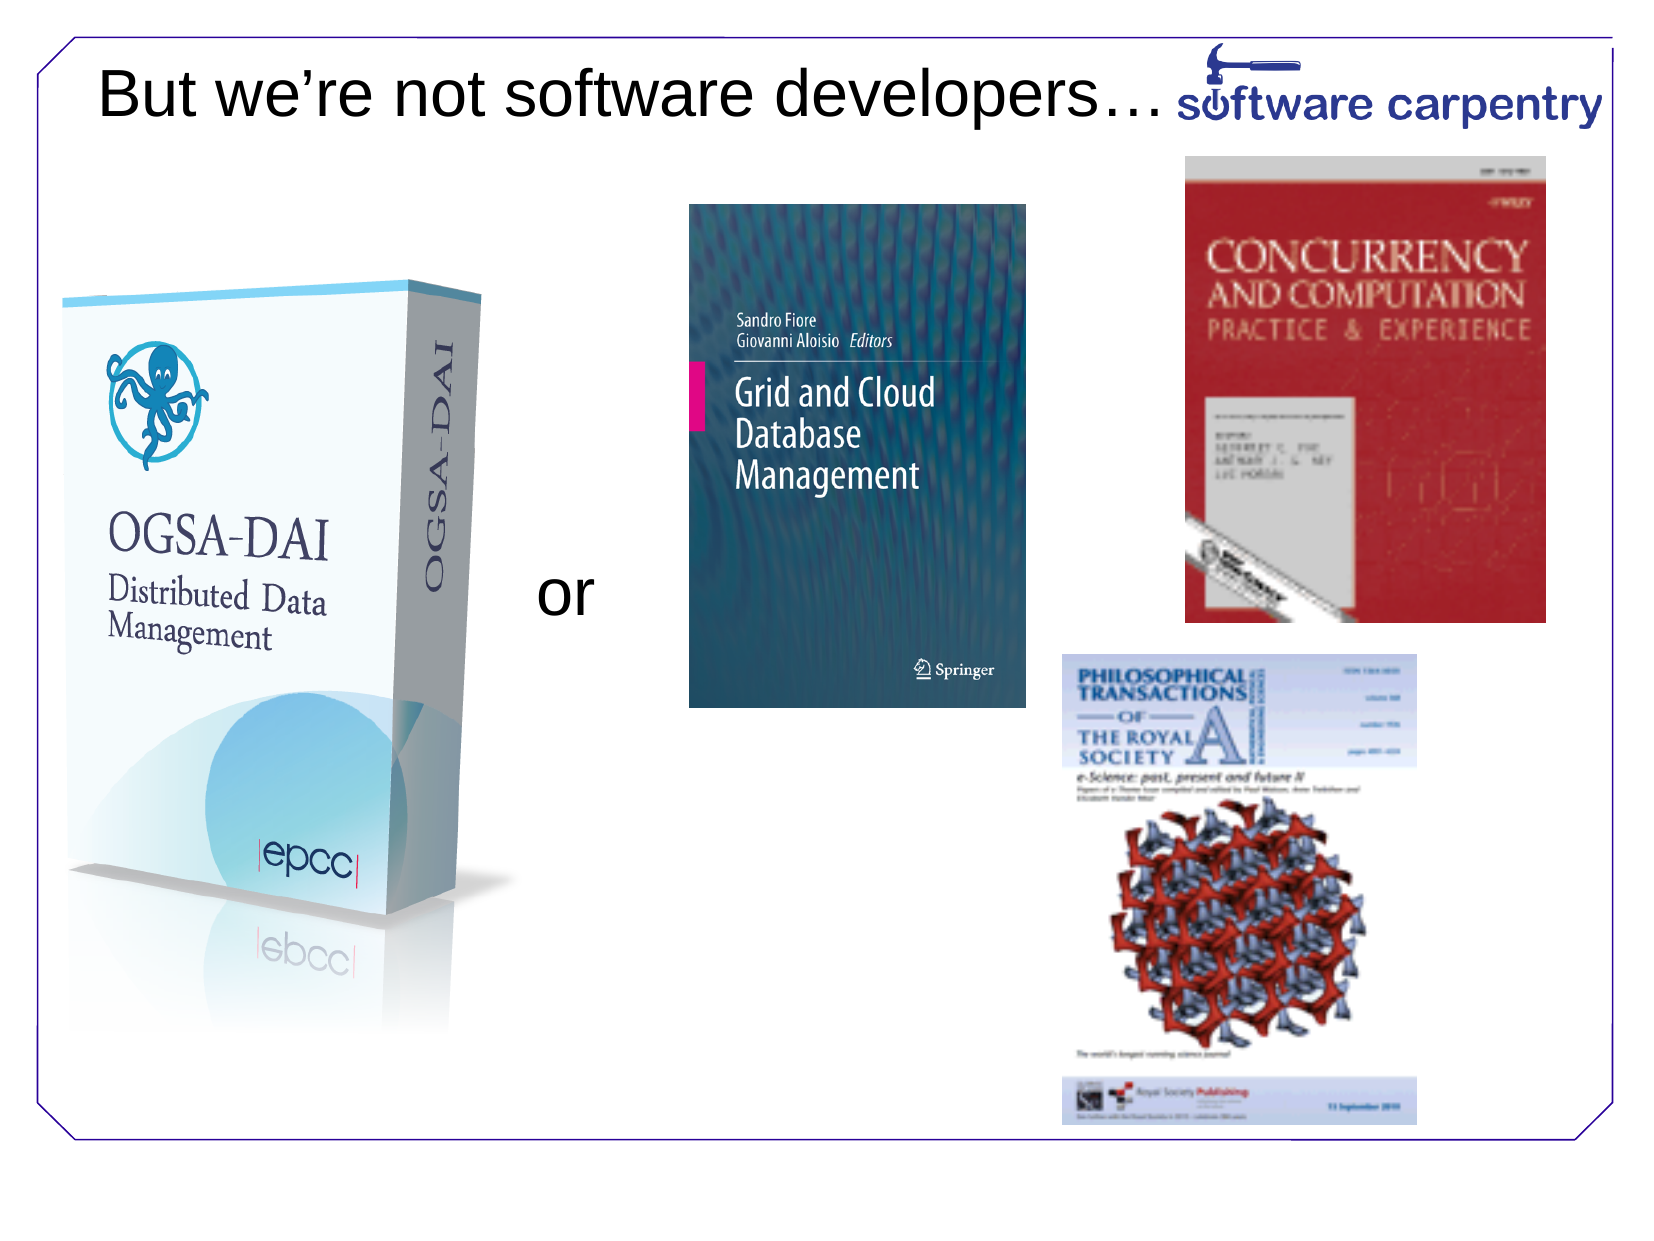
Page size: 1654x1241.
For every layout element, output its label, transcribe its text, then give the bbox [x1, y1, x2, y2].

picture [1185, 156, 1546, 623]
picture [1062, 654, 1417, 1125]
picture [1178, 43, 1602, 129]
title But we’re not software developers… [82, 49, 1572, 176]
picture [0, 279, 657, 1241]
picture [689, 204, 1026, 708]
